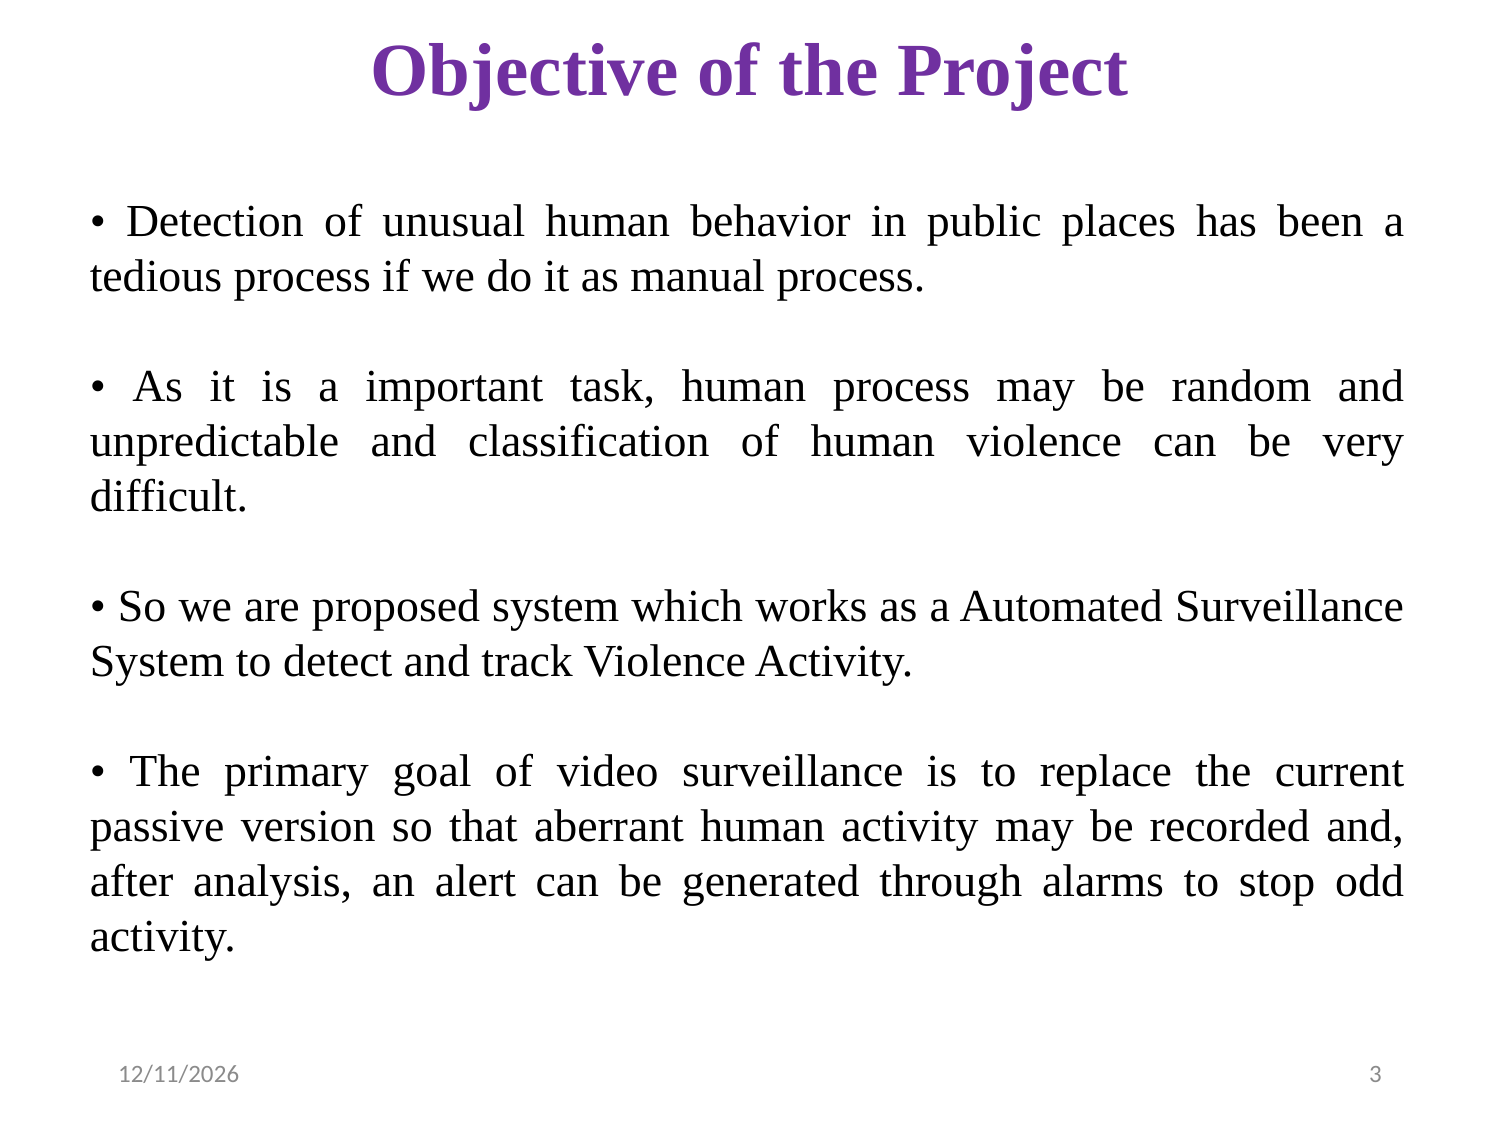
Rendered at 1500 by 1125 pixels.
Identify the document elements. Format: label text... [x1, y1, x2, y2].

text_box • Detection of unusual human behavior in public places has been a tedious process if we do it as manual process. • As it is a important task, human process may be random and unpredictable and classification of human violence can be very difficult. • So we are proposed system which works as a Automated Surveillance System to detect and track Violence Activity. • The primary goal of video surveillance is to replace the current passive version so that aberrant human activity may be recorded and, after analysis, an alert can be generated through alarms to stop odd activity. [74, 183, 1420, 968]
slide_number 3 [1059, 1042, 1397, 1103]
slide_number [103, 1042, 441, 1103]
title Objective of the Project [103, 27, 1397, 115]
